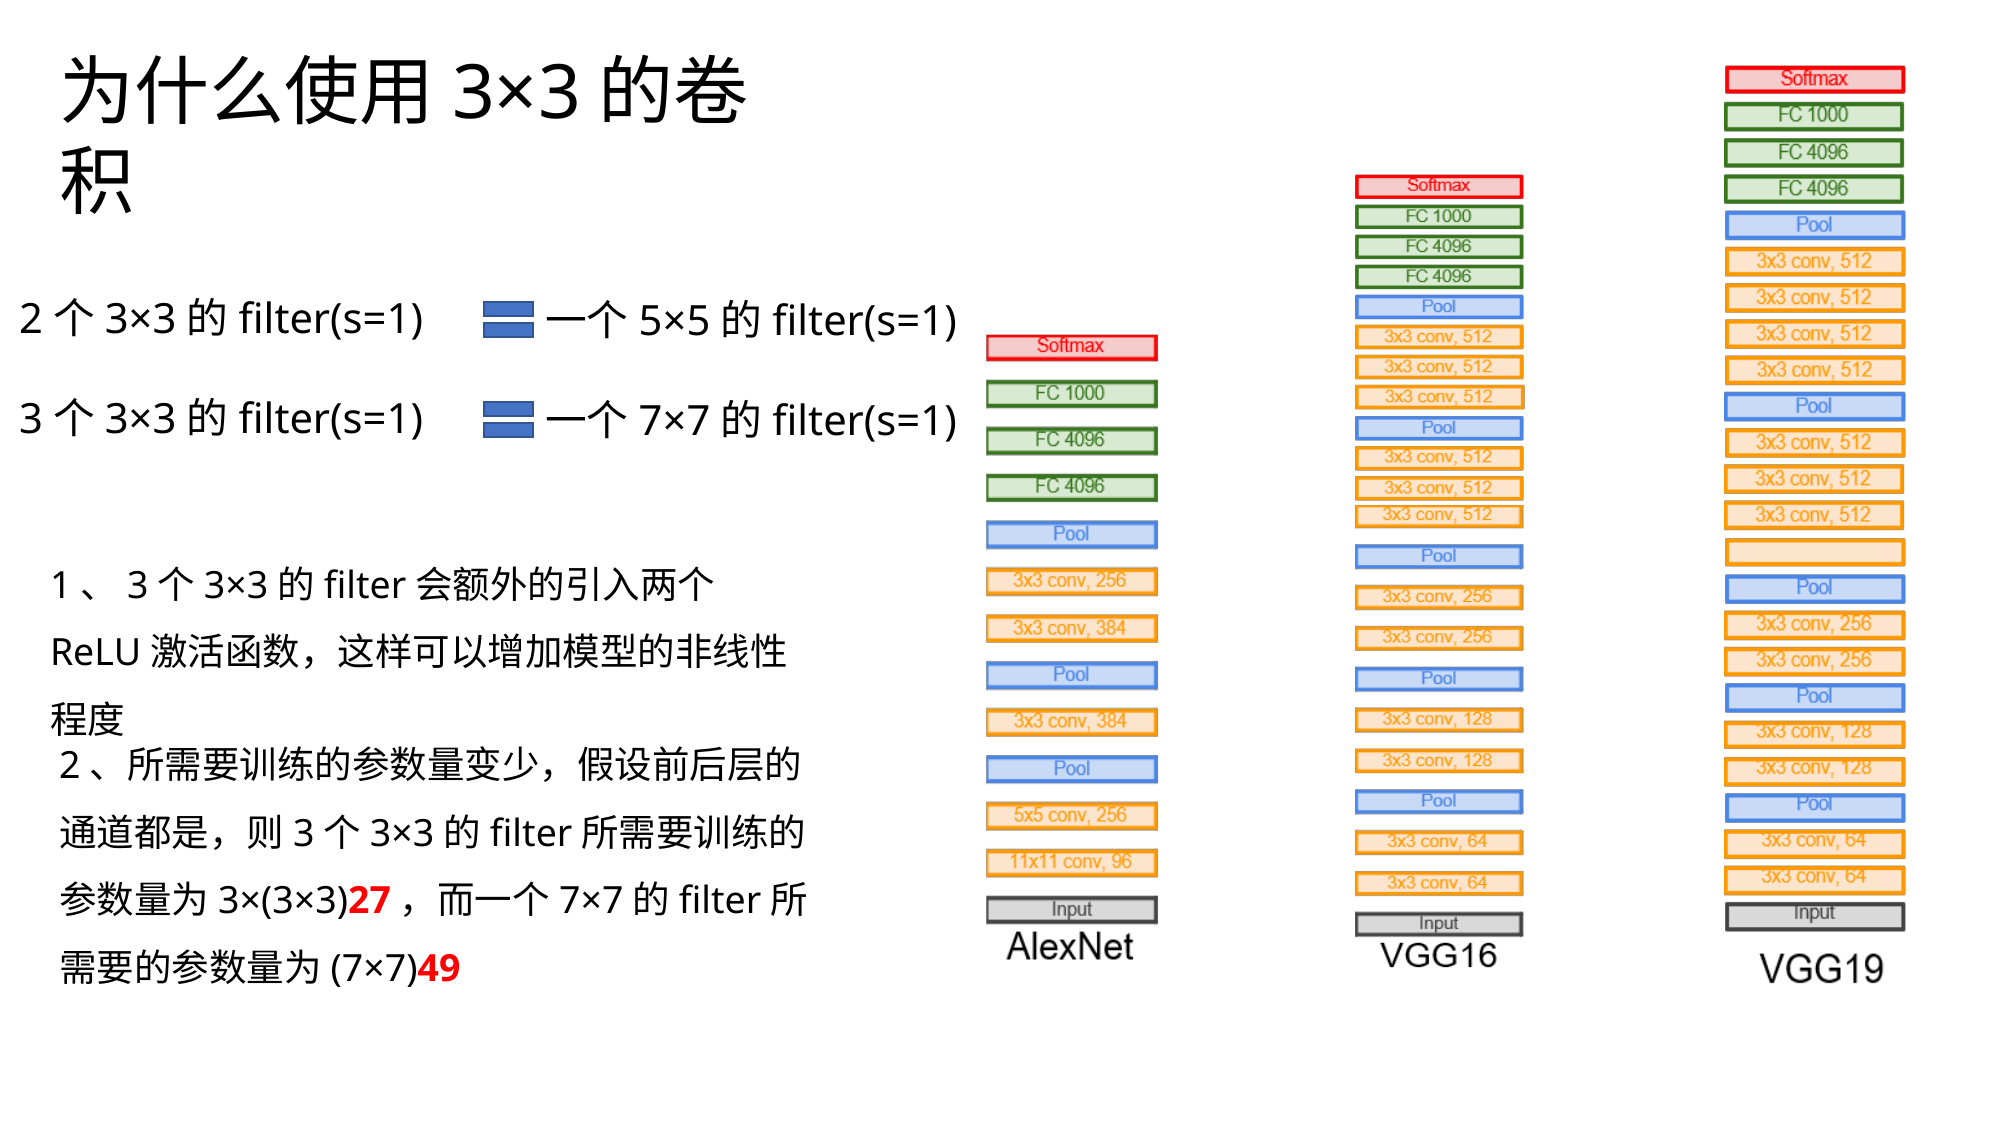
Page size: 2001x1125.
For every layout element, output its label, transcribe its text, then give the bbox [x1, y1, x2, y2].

picture [1354, 169, 1538, 1018]
text_box [483, 322, 534, 338]
text_box 为什么使用3×3的卷积 [44, 36, 830, 232]
text_box [483, 401, 534, 417]
text_box 3个3×3的filter(s=1) [4, 384, 466, 449]
picture [1724, 59, 1908, 1018]
text_box 一个5×5的filter(s=1) [530, 286, 972, 352]
text_box 1、3个3×3的filter会额外的引入两个ReLU激活函数，这样可以增加模型的非线性程度 [35, 530, 821, 748]
text_box 2个3×3的filter(s=1) [4, 284, 466, 349]
text_box [483, 422, 534, 438]
text_box [483, 301, 534, 317]
text_box 一个7×7的filter(s=1) [530, 386, 972, 452]
picture [984, 327, 1168, 1018]
